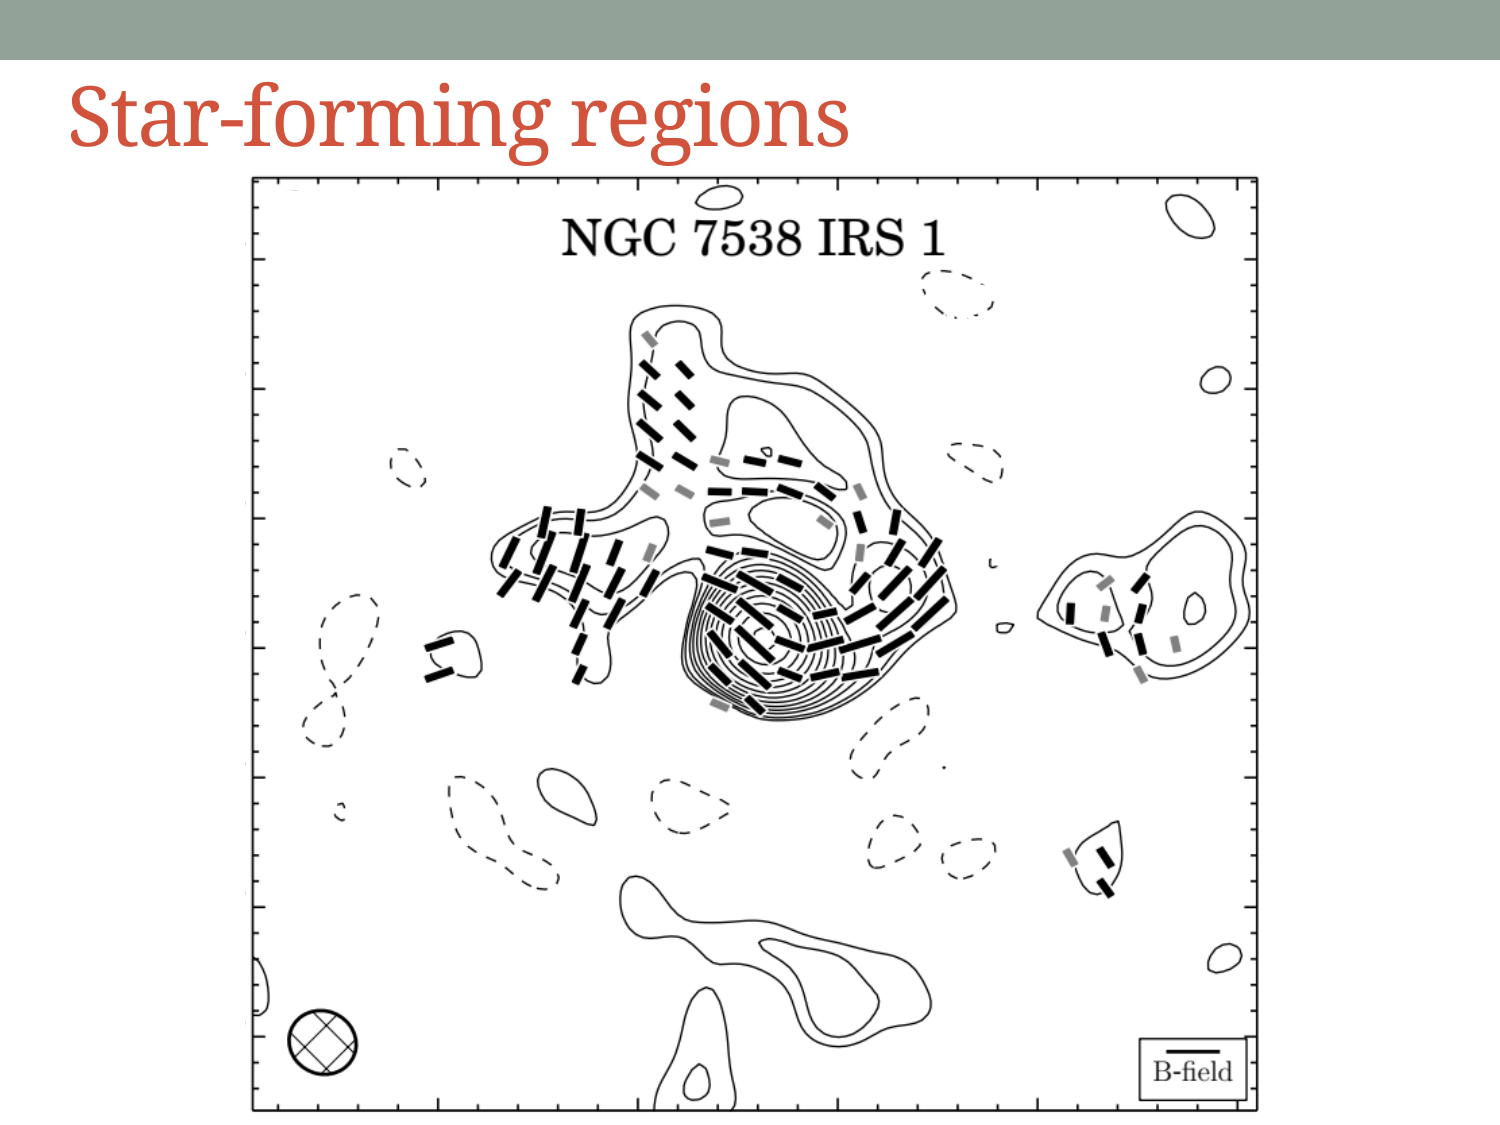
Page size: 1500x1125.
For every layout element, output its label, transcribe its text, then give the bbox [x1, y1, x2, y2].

text_box Star-forming regions [52, 31, 1403, 195]
picture [245, 165, 1262, 1113]
